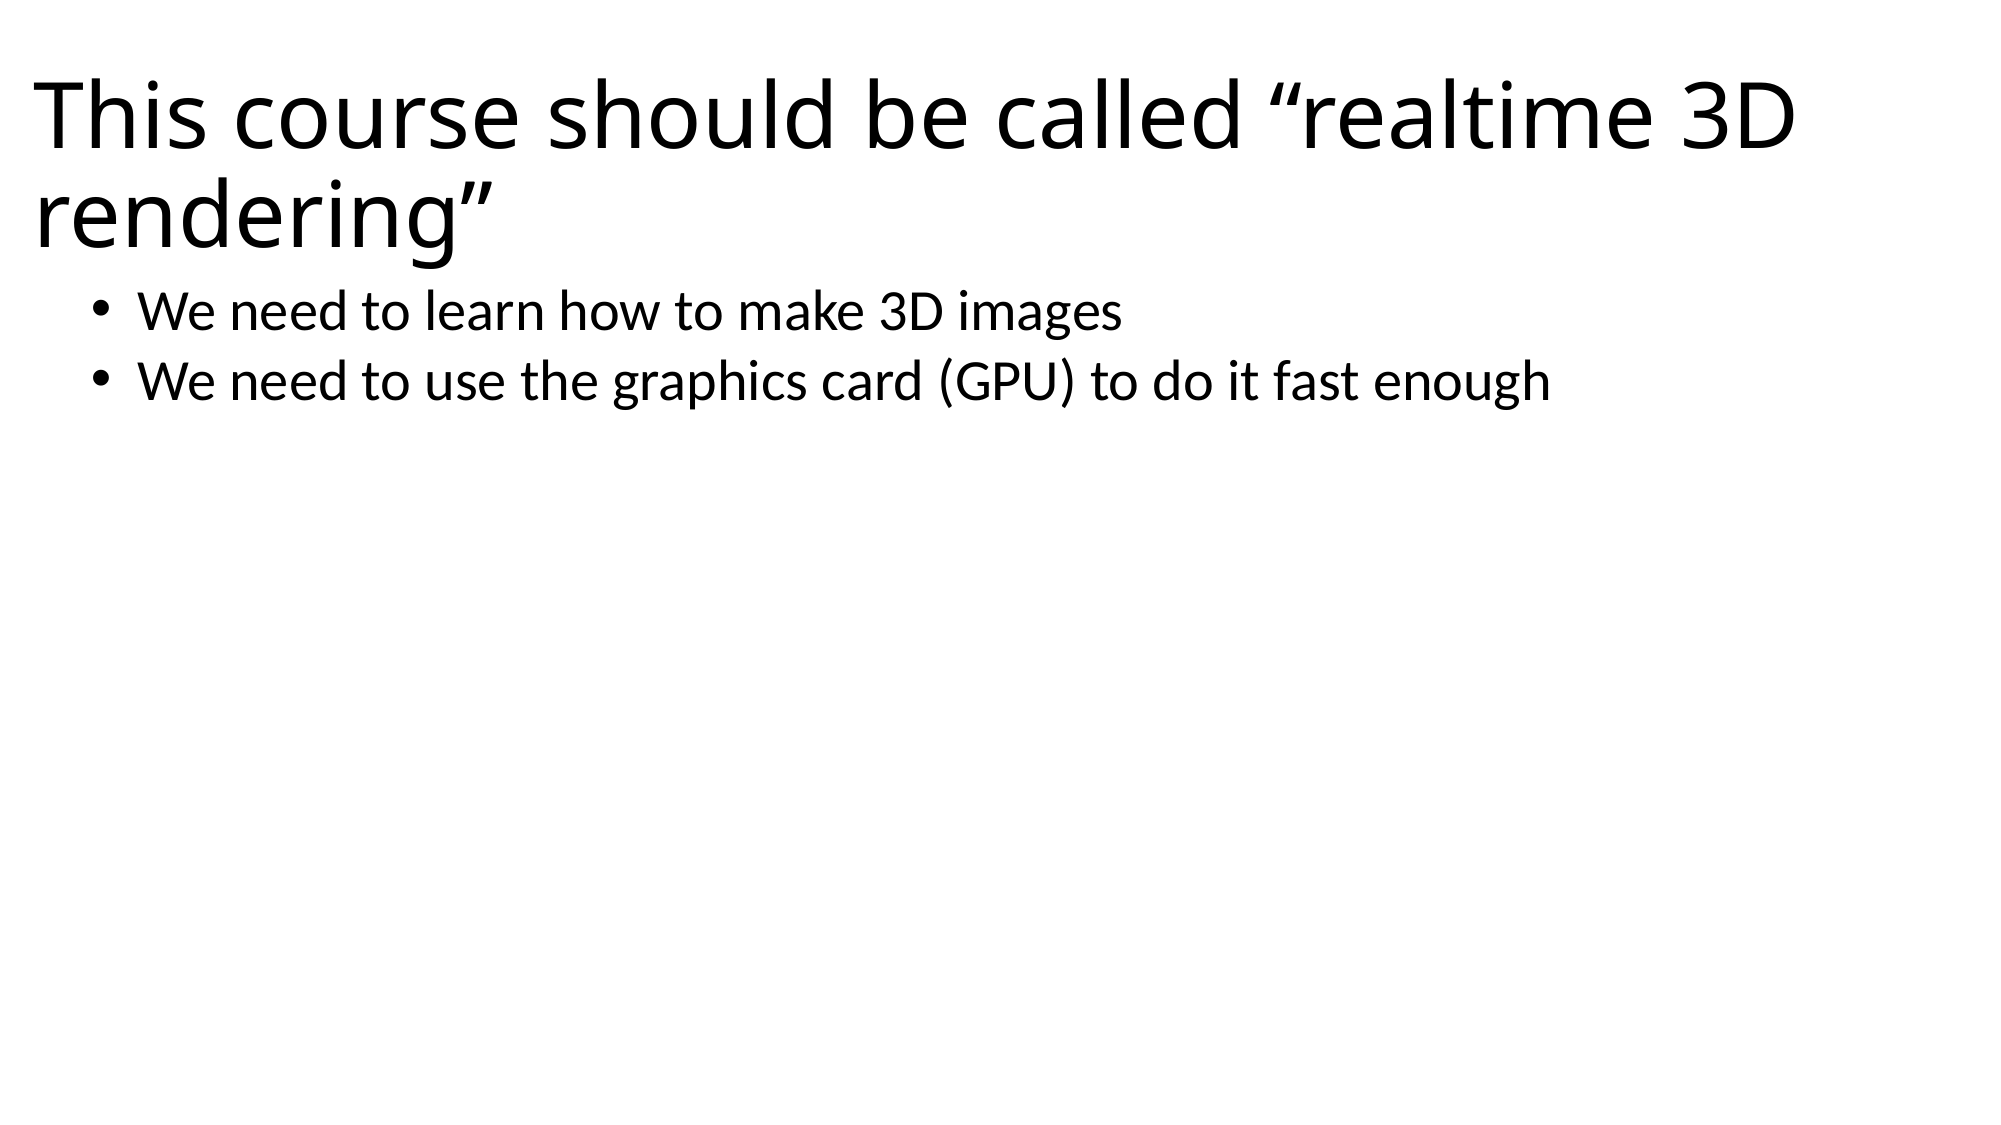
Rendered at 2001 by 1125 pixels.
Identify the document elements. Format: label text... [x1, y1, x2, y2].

text_box We need to learn how to make 3D images We need to use the graphics card (GPU) to do it fast enough [76, 264, 1880, 420]
title This course should be called “realtime 3D rendering” [19, 59, 2000, 278]
